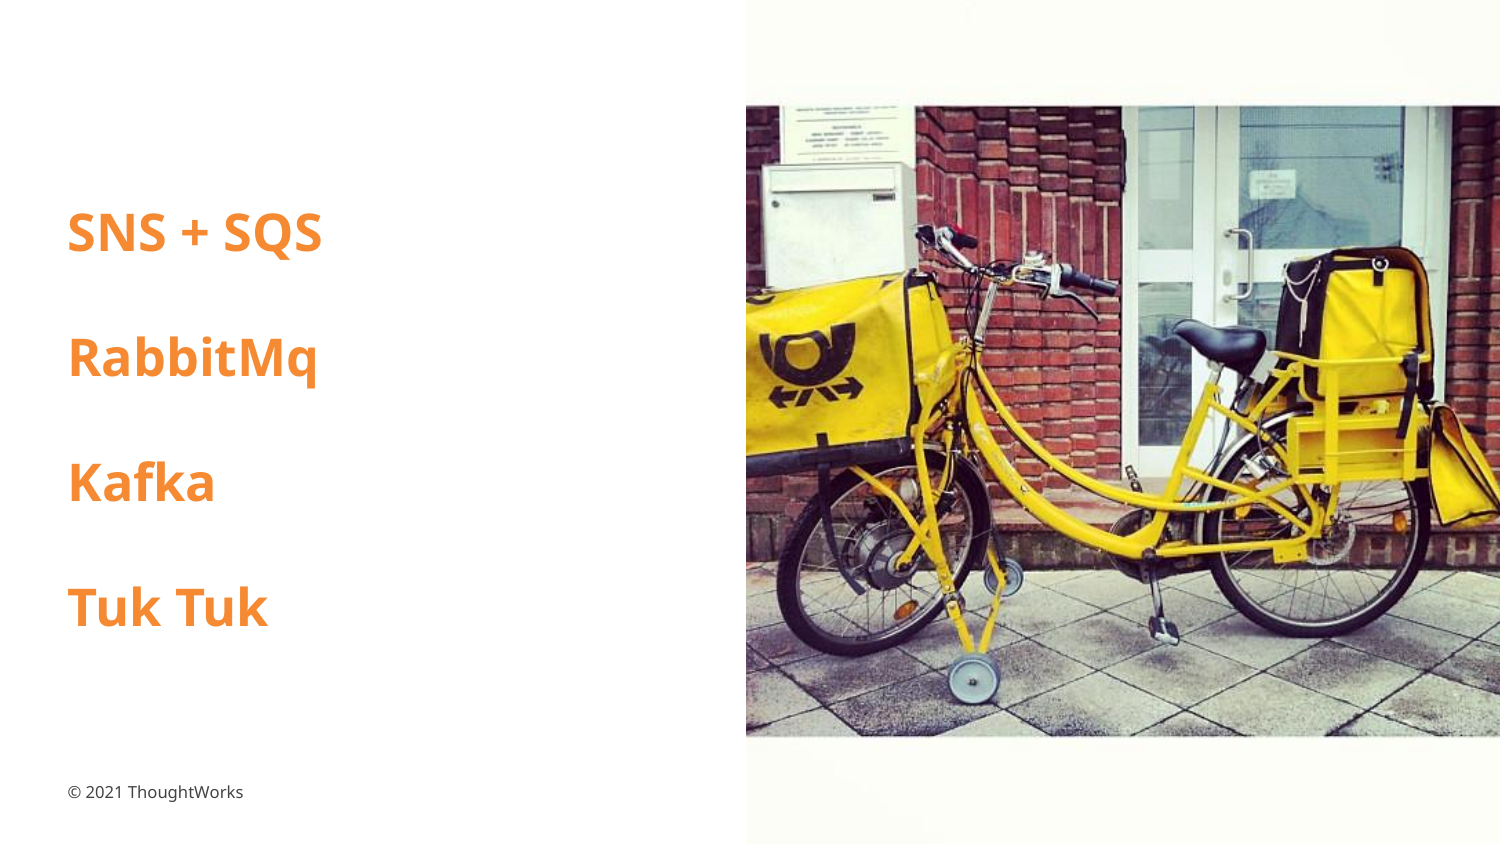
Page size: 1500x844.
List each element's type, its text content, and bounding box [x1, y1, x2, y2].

picture [745, 0, 1500, 844]
title SNS + SQS RabbitMq Kafka Tuk Tuk [67, 27, 697, 747]
